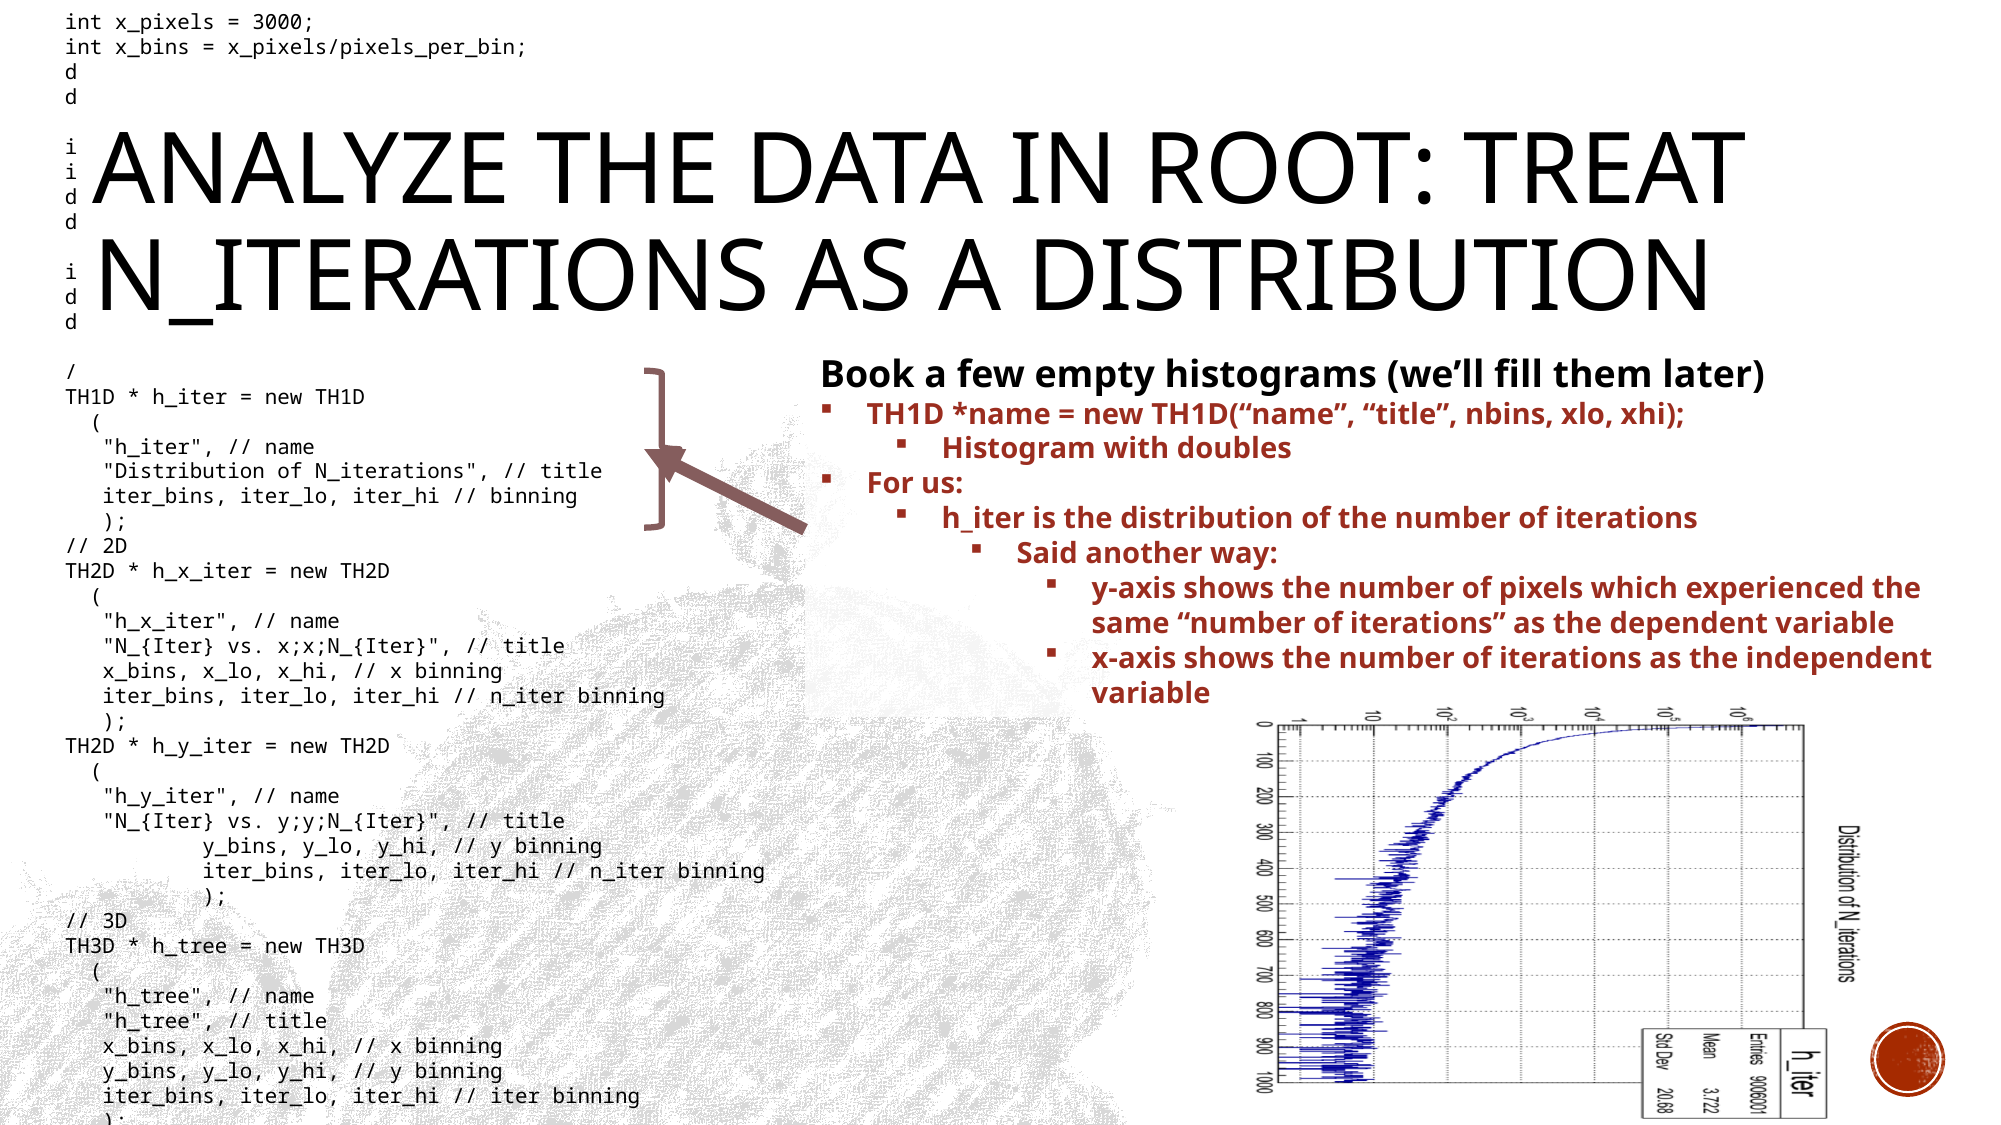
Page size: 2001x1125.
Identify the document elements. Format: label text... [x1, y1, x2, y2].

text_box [683, 452, 803, 530]
picture [3, 334, 1764, 1125]
text_box Book a few empty histograms (we’ll fill them later) TH1D *name = new TH1D(“name”, “title”, nbins, xlo, xhi); Histogram with doubles For us: h_iter is the distribution of the number of iterations Said another way: y-axis shows the number of pixels which experienced the same “number of iterations” as the dependent variable x-axis shows the number of iterations as the independent variable [1502, 342, 2000, 717]
text_box // Run from command line: root mandelroot.root #import "TTree.h" #import "TH1.h" int mandelroot ( // no arguments: you'd need to supply these at the command line ) { // Make a TTree TTree * t = new TTree ( "t", // name "TTree of Mandelbrot Set Calculation" // title ); t->ReadFile("mandelcpp.dat"); // populate TTree // Make some histograms // Setup int pixels_per_bin = 10; int x_pixels = 3000; int x_bins = x_pixels/pixels_per_bin; double x_lo = -2.5; double x_hi = 0.5; int y_pixels = 3000; int y_bins = y_pixels/pixels_per_bin; double y_lo = -1.5; double y_hi = 1.5; int iter_bins = 1000; // 1 iteration per bin double iter_lo = 0; double iter_hi = 1000; // 1D TH1D * h_iter = new TH1D ( "h_iter", // name "Distribution of N_iterations", // title iter_bins, iter_lo, iter_hi // binning ); // 2D TH2D * h_x_iter = new TH2D ( "h_x_iter", // name "N_{Iter} vs. x;x;N_{Iter}", // title x_bins, x_lo, x_hi, // x binning iter_bins, iter_lo, iter_hi // n_iter binning ); TH2D * h_y_iter = new TH2D ( "h_y_iter", // name "N_{Iter} vs. y;y;N_{Iter}", // title y_bins, y_lo, y_hi, // y binning iter_bins, iter_lo, iter_hi // n_iter binning ); // 3D TH3D * h_tree = new TH3D ( "h_tree", // name "h_tree", // title x_bins, x_lo, x_hi, // x binning y_bins, y_lo, y_hi, // y binning iter_bins, iter_lo, iter_hi // iter binning ); // Fill histograms from Tree t->Draw("iter>>h_iter","","goff"); // histogram without graphics t->Draw("x:iter>>h_x_iter","","goff"); // histogram w/o graphics t->Draw("y:iter>>h_y_iter","","goff"); // histogram w/o graphics t->Draw("x:y:iter>>h_tree","","goff"); // histogram w/o graphics // Histogram Arithmetic to Create "invariant" TH1D * h_iter_invar = (TH1D*)h_iter->Clone("h_iter_invar"); h_iter_invar->Sumw2(); h_iter_invar->Scale(1./h_iter_invar->GetBinWidth(1)); h_iter_invar->Scale(1./2*3.14159265358979); h_iter_invar->Scale(1./(x_pixels*y_pixels)); for(int i = 1; i<=h_iter_invar->GetNbinsX(); ++i) { h_iter_invar->SetBinContent ( i, h_iter_invar->GetBinContent(i)/h_iter_invar->GetXaxis()->GetBinCenter(i) ); } // closes for(int i = 1; i<=h_iter_invar->GetNbinsX(); ++i) { h_iter_invar->GetYaxis()->SetTitle("#frac{1}{2#pi} #times #frac{1}{N_{pixels}} #times #frac{1}{N_{iterations}} #times #frac{dN}{dN_{iterations}}"); h_iter_invar->GetXaxis()->SetTitle("N_{iterations}"); h_iter_invar->Rebin(10); // 10 iterations per bin: now up to 100 h_iter_invar->SetLineColor(kAzure-4); h_iter_invar->SetMarkerColor(kAzure-4); h_iter_invar->SetMarkerStyle(kFullCircle); // Fit Histograms TF1 * fit_pow = new TF1 ( "fit_pow", // name "[0]*x^(-[1])", // relation 0.01,1000. // range ); fit_pow->SetParName(0,"Coefficient"); fit_pow->SetParName(1,"Exponent (Neg.)"); fit_pow->SetLineColor(kPink-4); fit_pow->SetLineWidth(2); TFitResultPtr frp_iter_invar_pow = h_iter_invar->Fit ( fit_pow, // fit function "SR0+", // fit options "goff", // graphics options 10., 990. // fit limits ); gStyle->SetOptFit(1111); // Ratio TH1D * h_ratio = (TH1D*)h_iter_invar->Clone("h_ratio"); h_ratio->Divide(fit_pow); h_ratio->GetXaxis()->SetTitle("N_{Iterations}"); h_ratio->GetYaxis()->SetTitle("Ratio #left(#frac{data}{fit}#right)"); h_ratio->SetStats(0); // Plotting TH1F * h_frame = new TH1F("hframe","",1000,0.,1000.); // frame h_frame->GetXaxis()->SetRangeUser(1.,1000.); h_frame->GetYaxis()->SetRangeUser(1.E-9,1.E1); h_frame->GetXaxis()->SetTitle(h_iter_invar->GetXaxis()->GetTitle()); h_frame->GetYaxis()->SetTitle(h_iter_invar->GetYaxis()->GetTitle()); h_frame->SetStats(0); TCanvas * c_iter_invar = new TCanvas ( "c_iter_invar", "c_iter_invar", 1 ); c_iter_invar->SetLogy(); h_frame->Draw(); h_iter_invar->Draw("same"); fit_pow->Draw("same"); TLine * l_one = new TLine(0.,1.,1000.,1.); l_one->SetLineStyle(kDashed); l_one->SetLineStyle(kGray); TH1F * h_frame_ratio = new TH1F("h_frame_ratio","",1000,0.,1000.); // frame h_frame_ratio->GetXaxis()->SetRangeUser(1.,1000.); h_frame_ratio->GetYaxis()->SetRangeUser(0.,9.); h_frame_ratio->GetXaxis()->SetTitle(h_ratio->GetXaxis()->GetTitle()); h_frame_ratio->GetYaxis()->SetTitle(h_ratio->GetYaxis()->GetTitle()); h_frame_ratio->SetStats(0); TCanvas * c_data_fit = new TCanvas ( "c_data_fit", "c_data_fit", 1 ); h_frame_ratio->Draw(); h_ratio->Draw("same"); l_one->Draw("same"); //Save Graphs c_iter_invar->SaveAs("iter_invar_lin_log.pdf"); c_iter_invar->SetLogx(); c_iter_invar->SaveAs("iter_invar_log_log.pdf"); c_data_fit->SaveAs("data_fit.pdf"); // Return statement return 0; } // closes function definition (mandelroot) [0, 0, 1002, 330]
title Analyze the Data in ROOT: Treat N_Iterations as a distribution [77, 62, 1780, 342]
